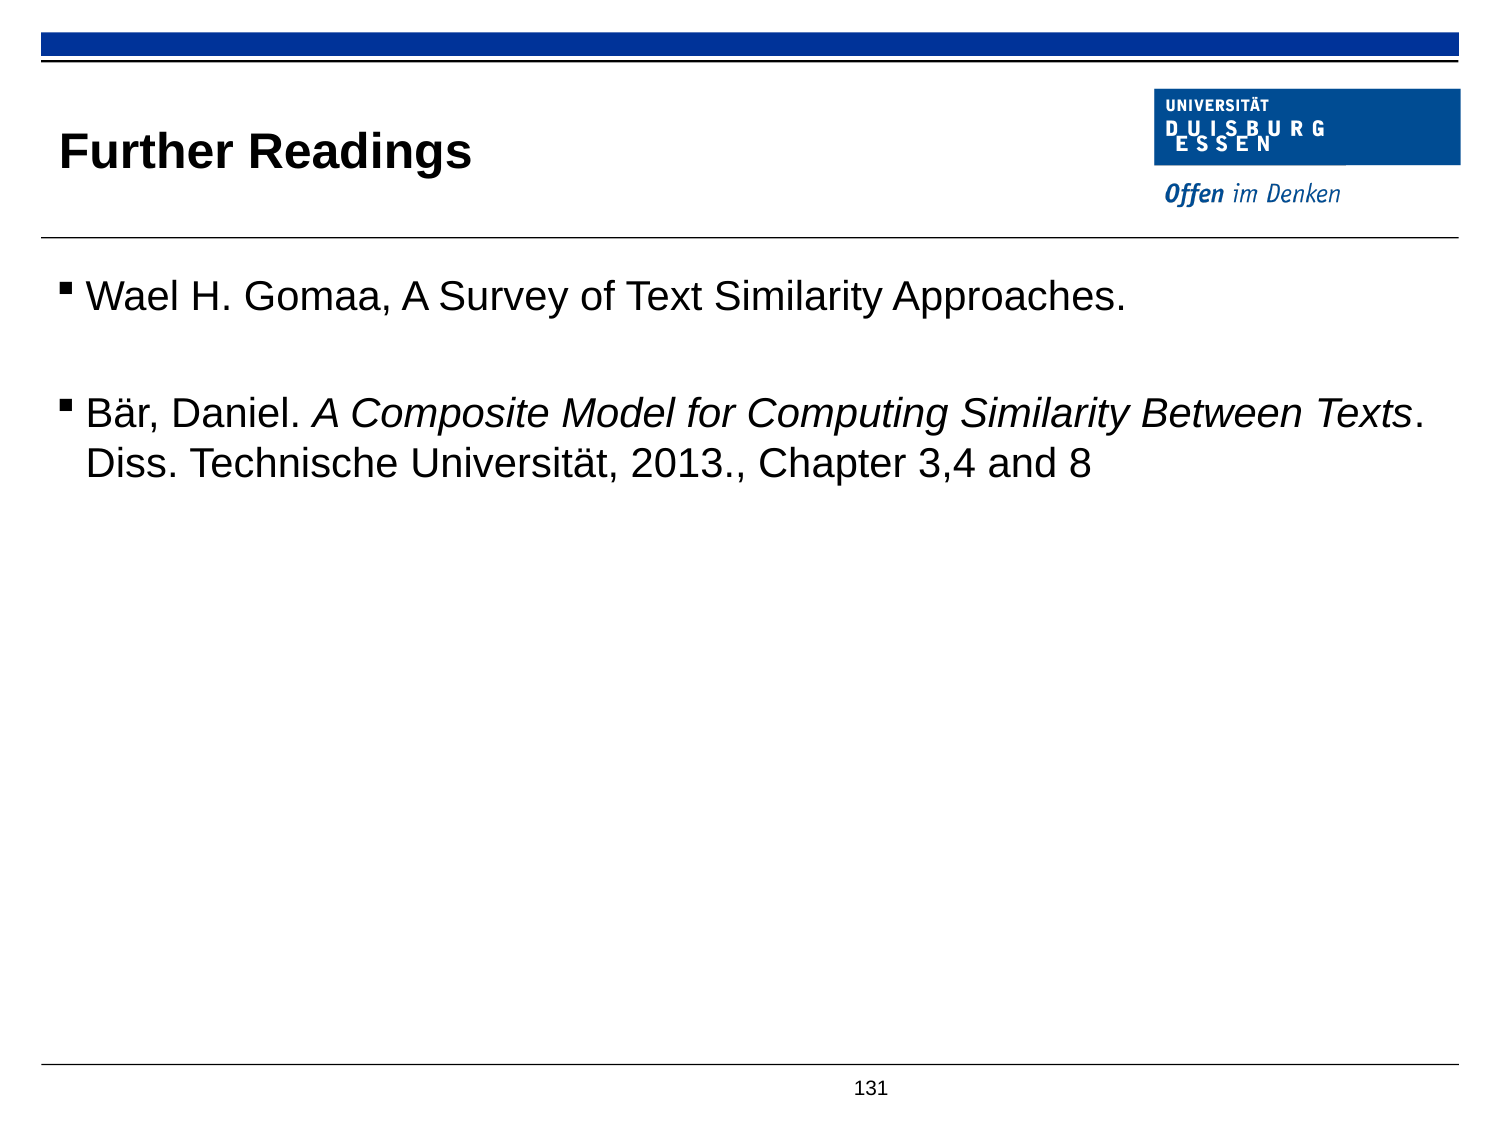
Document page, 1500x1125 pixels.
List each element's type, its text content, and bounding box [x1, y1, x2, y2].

title Further Readings [58, 79, 1126, 218]
picture [1154, 80, 1461, 213]
list Wael H. Gomaa, A Survey of Text Similarity Approaches. Bär, Daniel. A Composite Model for Computing Similarity Between Texts. Diss. Technische Universität, 2013., Chapter 3,4 and 8 [40, 260, 1459, 1048]
